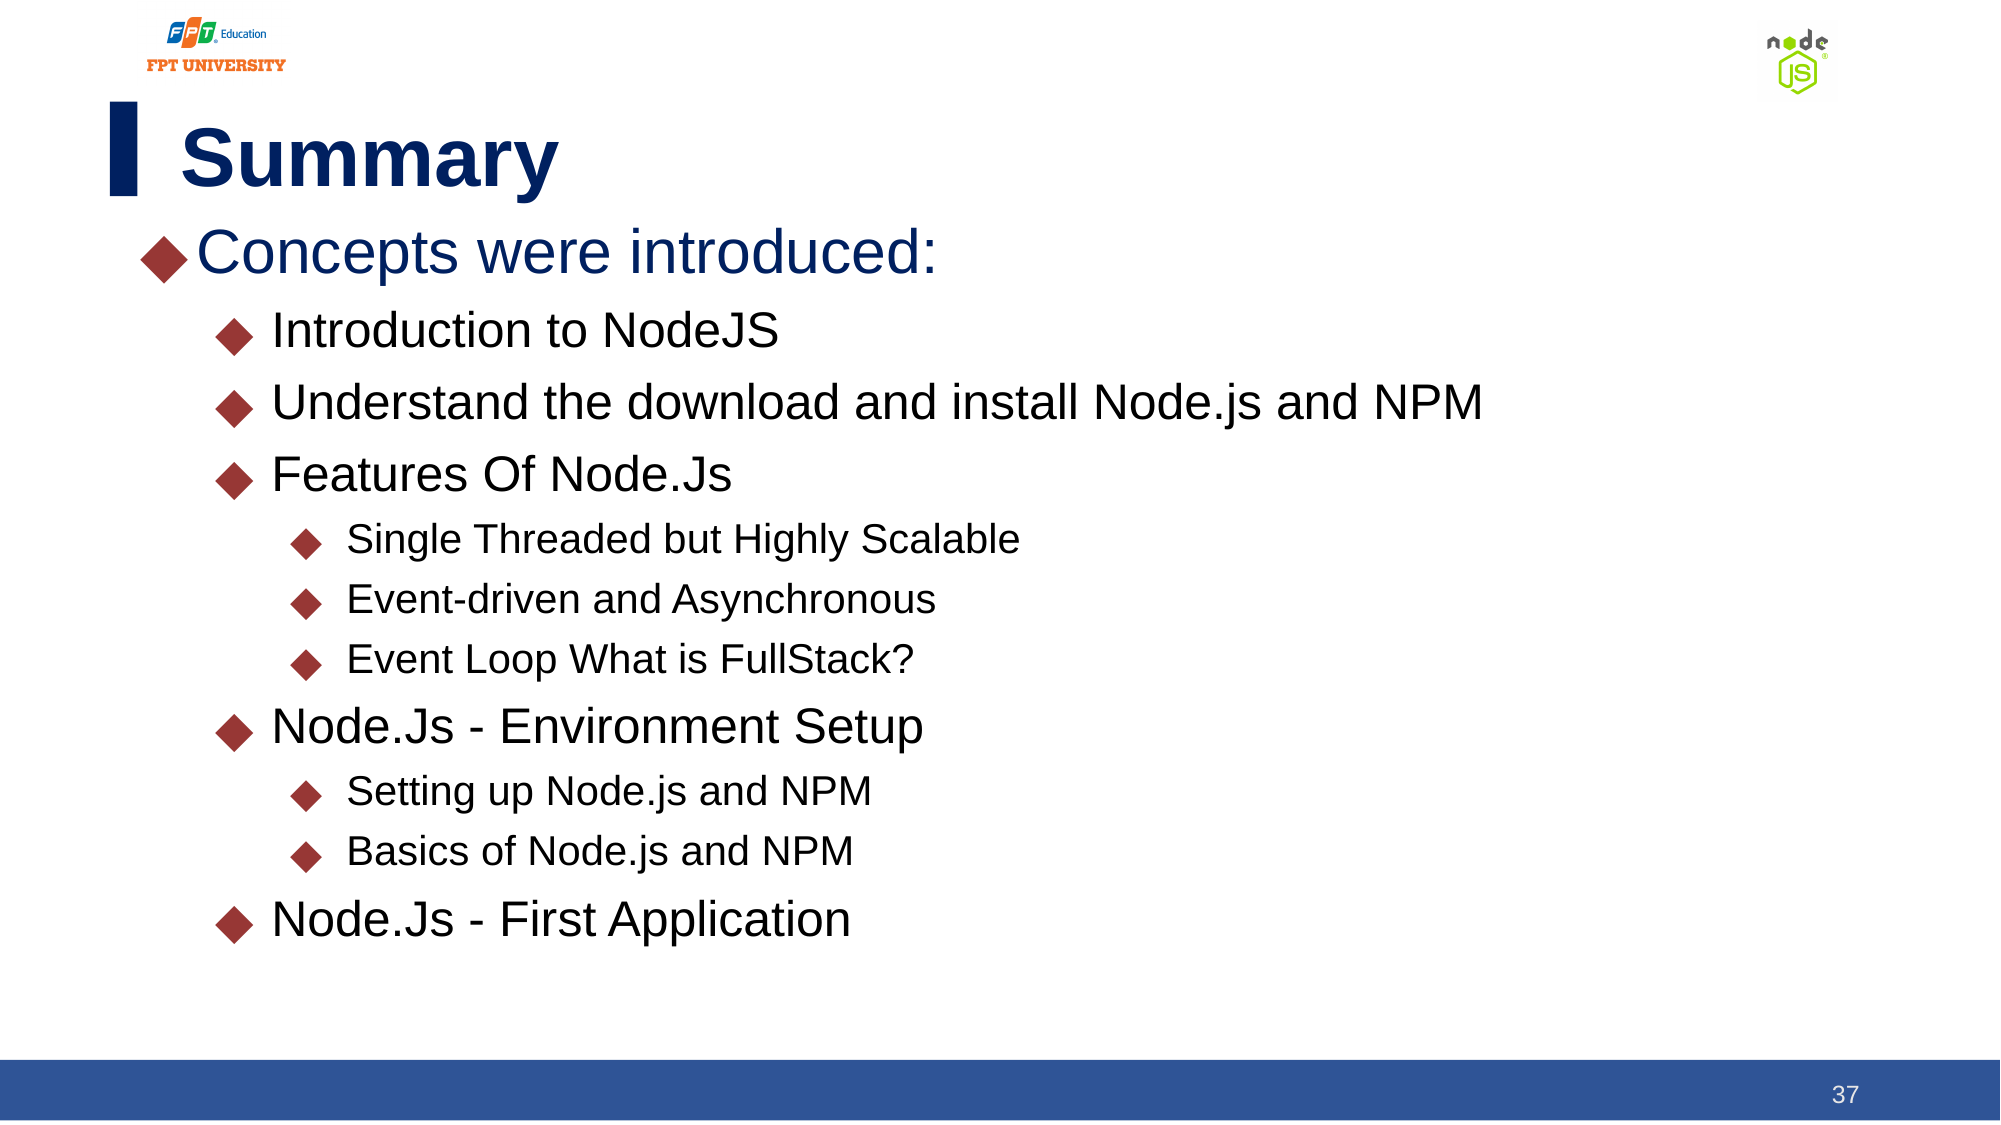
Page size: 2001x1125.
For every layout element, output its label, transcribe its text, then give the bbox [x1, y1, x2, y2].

list Concepts were introduced: Introduction to NodeJS Understand the download and install Node.js and NPM Features Of Node.Js Single Threaded but Highly Scalable Event-driven and Asynchronous Event Loop What is FullStack? Node.Js - Environment Setup Setting up Node.js and NPM Basics of Node.js and NPM Node.Js - First Application [125, 188, 2000, 1064]
picture [1757, 20, 1838, 102]
slide_number ‹#› [1424, 1063, 1875, 1123]
title Summary [165, 111, 1782, 188]
picture [137, 1, 291, 86]
